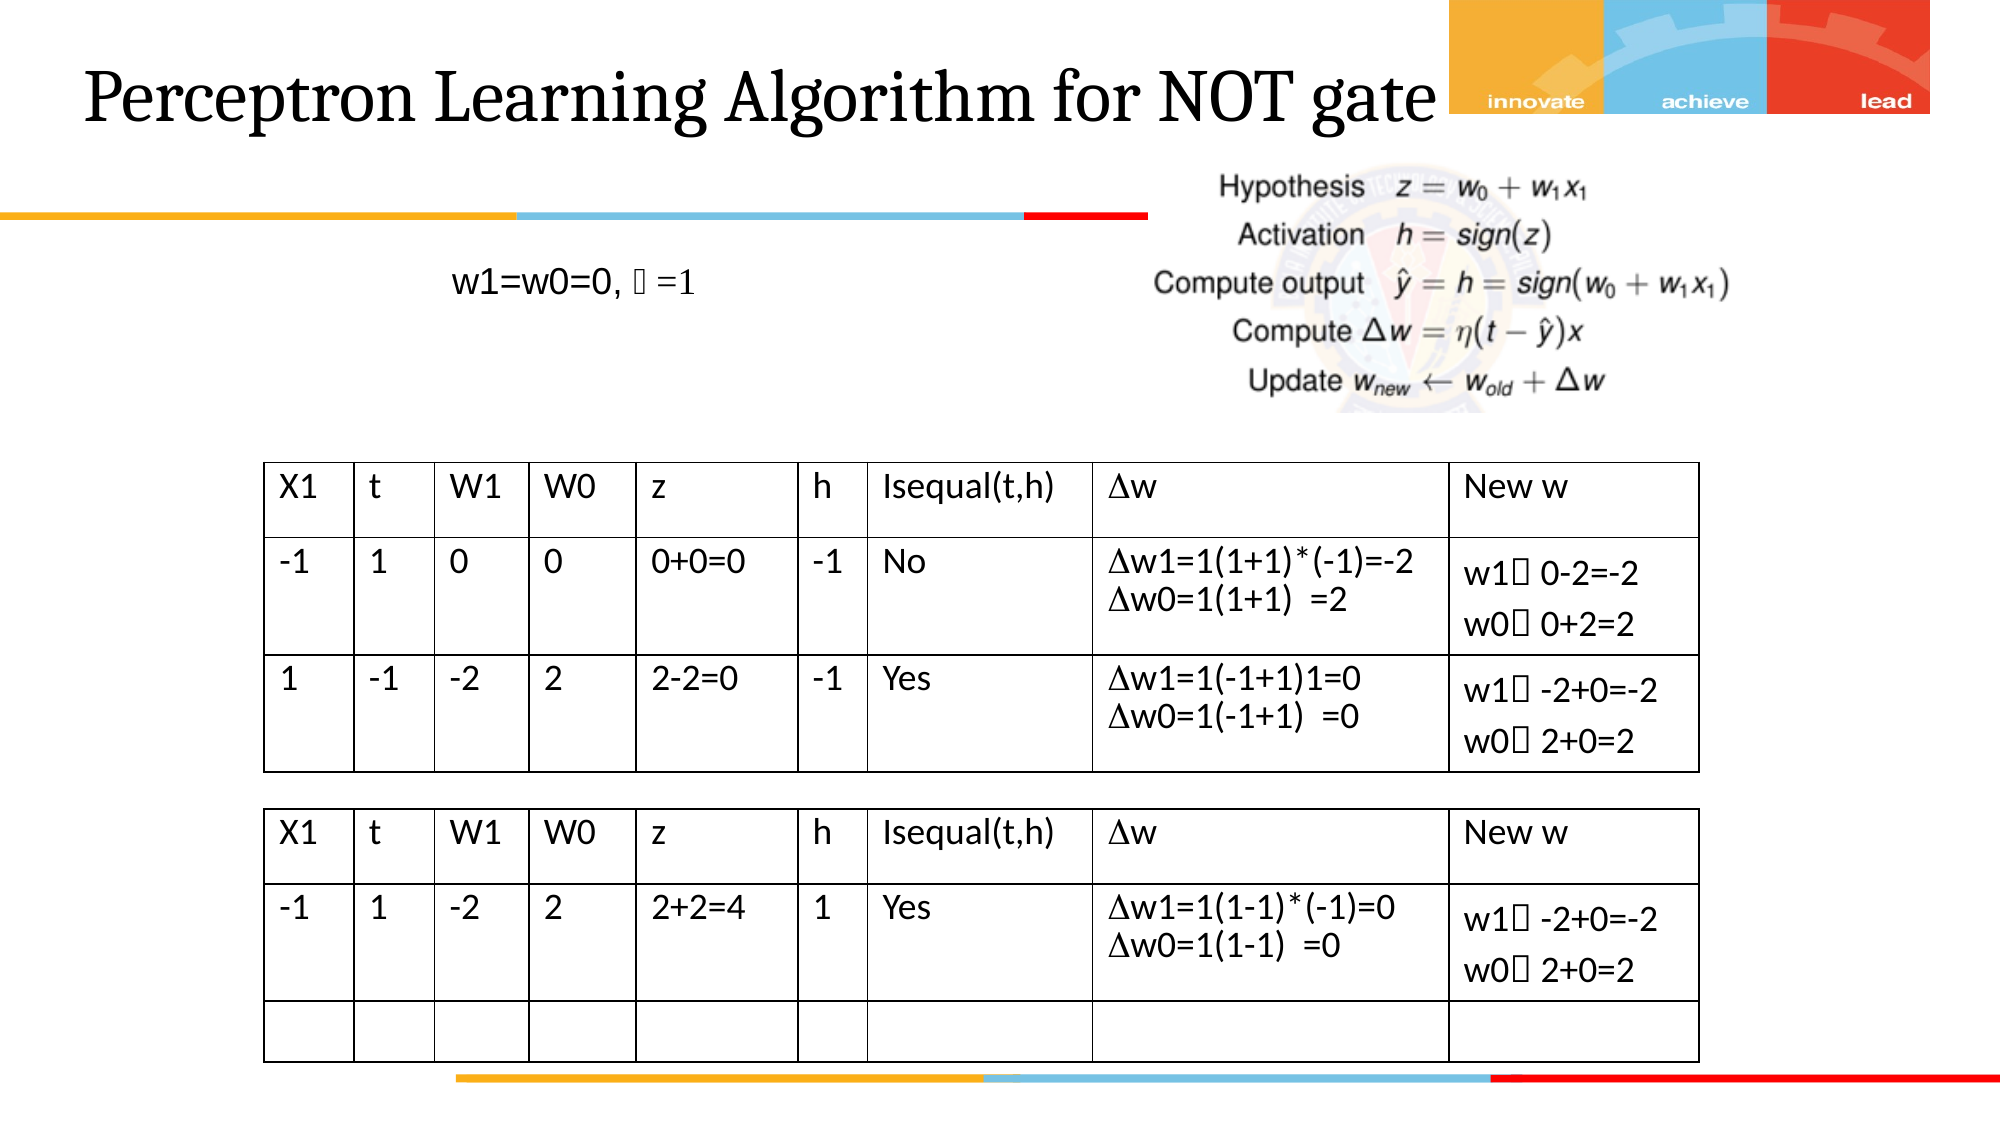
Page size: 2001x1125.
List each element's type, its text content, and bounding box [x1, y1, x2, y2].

title Perceptron Learning Algorithm for NOT gate [68, 31, 1932, 157]
table_header t [355, 810, 434, 883]
table_cell w1 -2+0=-2 w0 2+0=2 [1450, 656, 1698, 771]
table_cell w1 -2+0=-2 w0 2+0=2 [1450, 885, 1698, 1000]
table_header X1 [265, 810, 353, 883]
table_cell [435, 1002, 528, 1061]
table_header W0 [530, 810, 635, 883]
table_cell [355, 1002, 434, 1061]
table_header h [799, 810, 867, 883]
table_cell 2-2=0 [637, 656, 797, 771]
table_cell 1 [799, 885, 867, 1000]
table_cell [637, 1002, 797, 1061]
table_header W1 [435, 463, 528, 537]
table_cell Yes [868, 885, 1092, 1000]
table_cell -2 [435, 656, 528, 771]
text_box w1=w0=0,  =1 [437, 249, 728, 310]
table_cell w1=1(1+1)*(-1)=-2 w0=1(1+1) =2 [1093, 538, 1448, 654]
picture [1148, 160, 1751, 413]
table_cell -2 [435, 885, 528, 1000]
table_header New w [1450, 463, 1698, 537]
table_cell No [868, 538, 1092, 654]
table_header X1 [265, 463, 353, 537]
table_cell [265, 1002, 353, 1061]
table_cell -1 [355, 656, 434, 771]
table_cell [1450, 1002, 1698, 1061]
table_header z [637, 810, 797, 883]
table_cell -1 [799, 656, 867, 771]
table_cell 0 [435, 538, 528, 654]
table_header h [799, 463, 867, 537]
table_cell 0 [530, 538, 635, 654]
table_cell 1 [265, 656, 353, 771]
table_cell [868, 1002, 1092, 1061]
table_cell -1 [265, 538, 353, 654]
table_cell 0+0=0 [637, 538, 797, 654]
table_cell 2+2=4 [637, 885, 797, 1000]
table_header W0 [530, 463, 635, 537]
table_cell w1 0-2=-2 w0 0+2=2 [1450, 538, 1698, 654]
table_cell 2 [530, 885, 635, 1000]
table_header Isequal(t,h) [868, 463, 1092, 537]
table_cell [799, 1002, 867, 1061]
table_cell 2 [530, 656, 635, 771]
table_header z [637, 463, 797, 537]
picture [1449, 0, 1930, 31]
table_cell [530, 1002, 635, 1061]
table_cell 1 [355, 538, 434, 654]
table_cell -1 [799, 538, 867, 654]
table_header New w [1450, 810, 1698, 883]
table_cell w1=1(-1+1)1=0 w0=1(-1+1) =0 [1093, 656, 1448, 771]
table_cell w1=1(1-1)*(-1)=0 w0=1(1-1) =0 [1093, 885, 1448, 1000]
table_header t [355, 463, 434, 537]
table_header Isequal(t,h) [868, 810, 1092, 883]
table_header w [1093, 463, 1448, 537]
table_header W1 [435, 810, 528, 883]
table_cell [1093, 1002, 1448, 1061]
table_cell -1 [265, 885, 353, 1000]
table_header w [1093, 810, 1448, 883]
table_cell 1 [355, 885, 434, 1000]
table_cell Yes [868, 656, 1092, 771]
